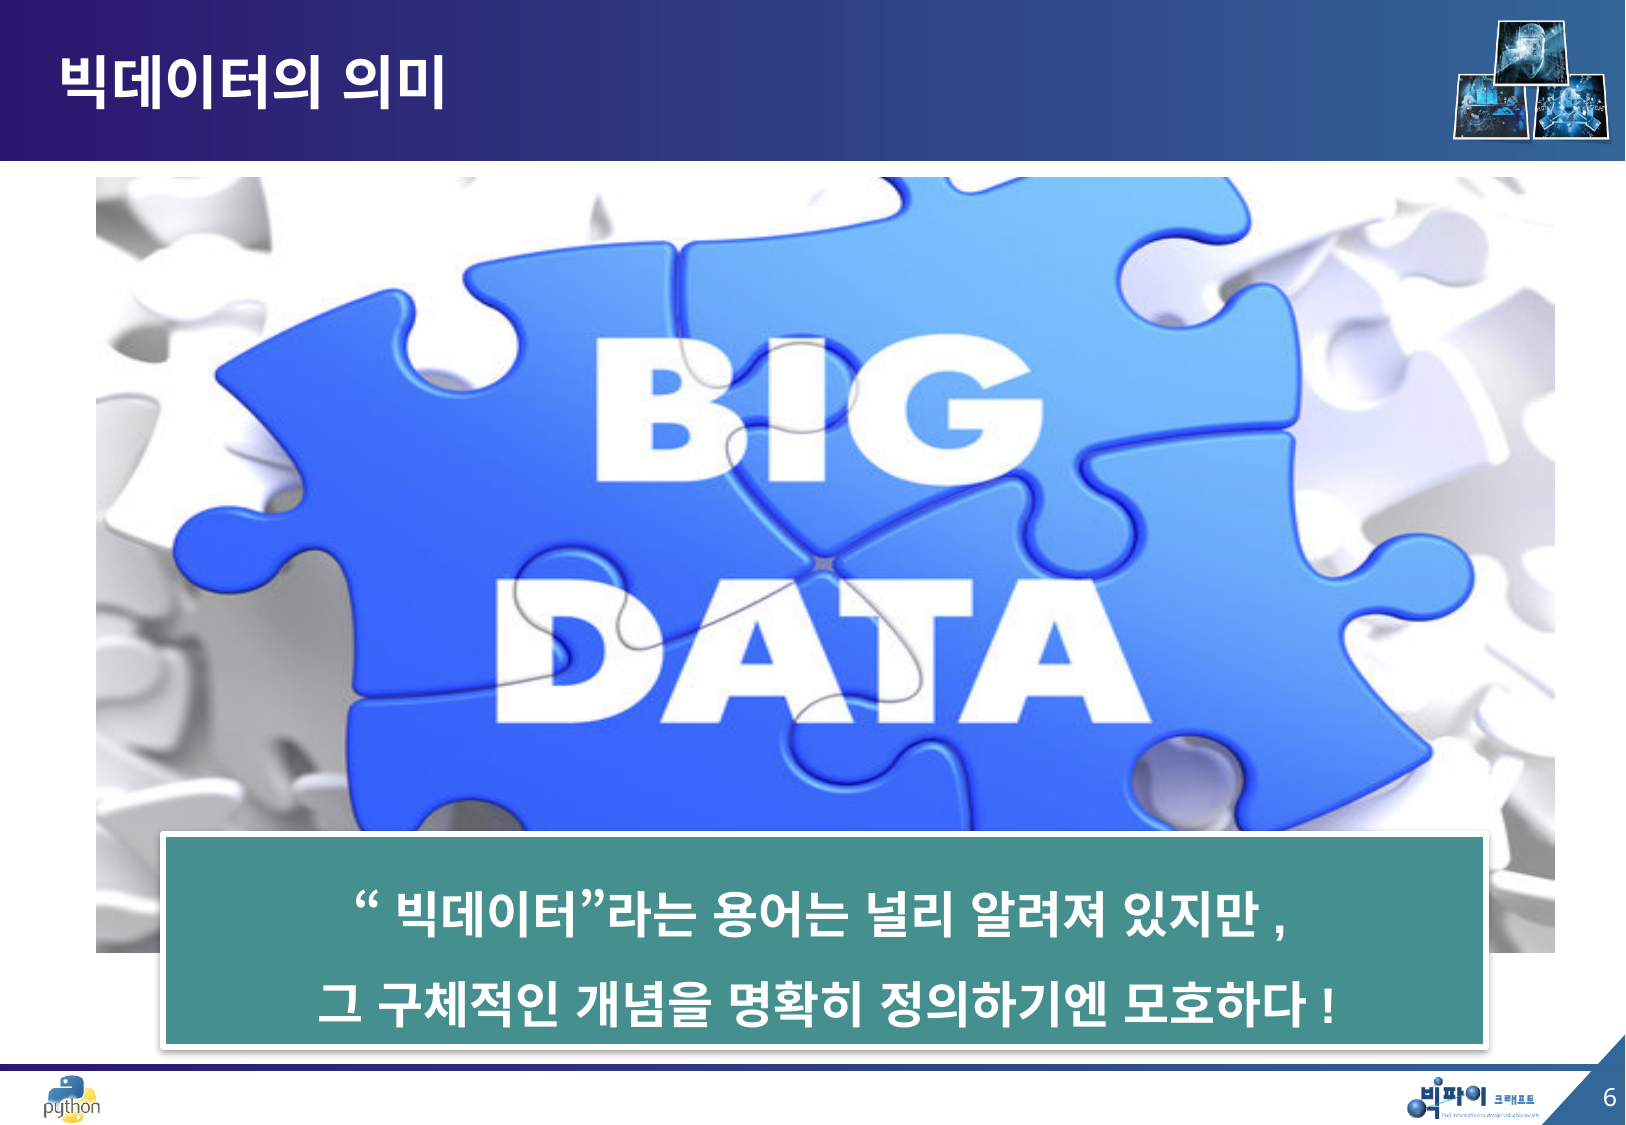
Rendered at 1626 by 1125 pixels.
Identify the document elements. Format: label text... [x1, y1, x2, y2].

picture [96, 177, 1555, 953]
picture [1450, 19, 1613, 146]
title 빅데이터의 의미 [42, 35, 1262, 128]
text_box “빅데이터”라는 용어는 널리 알려져 있지만, 그 구체적인 개념을 명확히 정의하기엔 모호하다! [227, 960, 1427, 1041]
text_box [160, 960, 1489, 1050]
picture [1405, 1074, 1541, 1122]
picture [32, 1075, 111, 1123]
